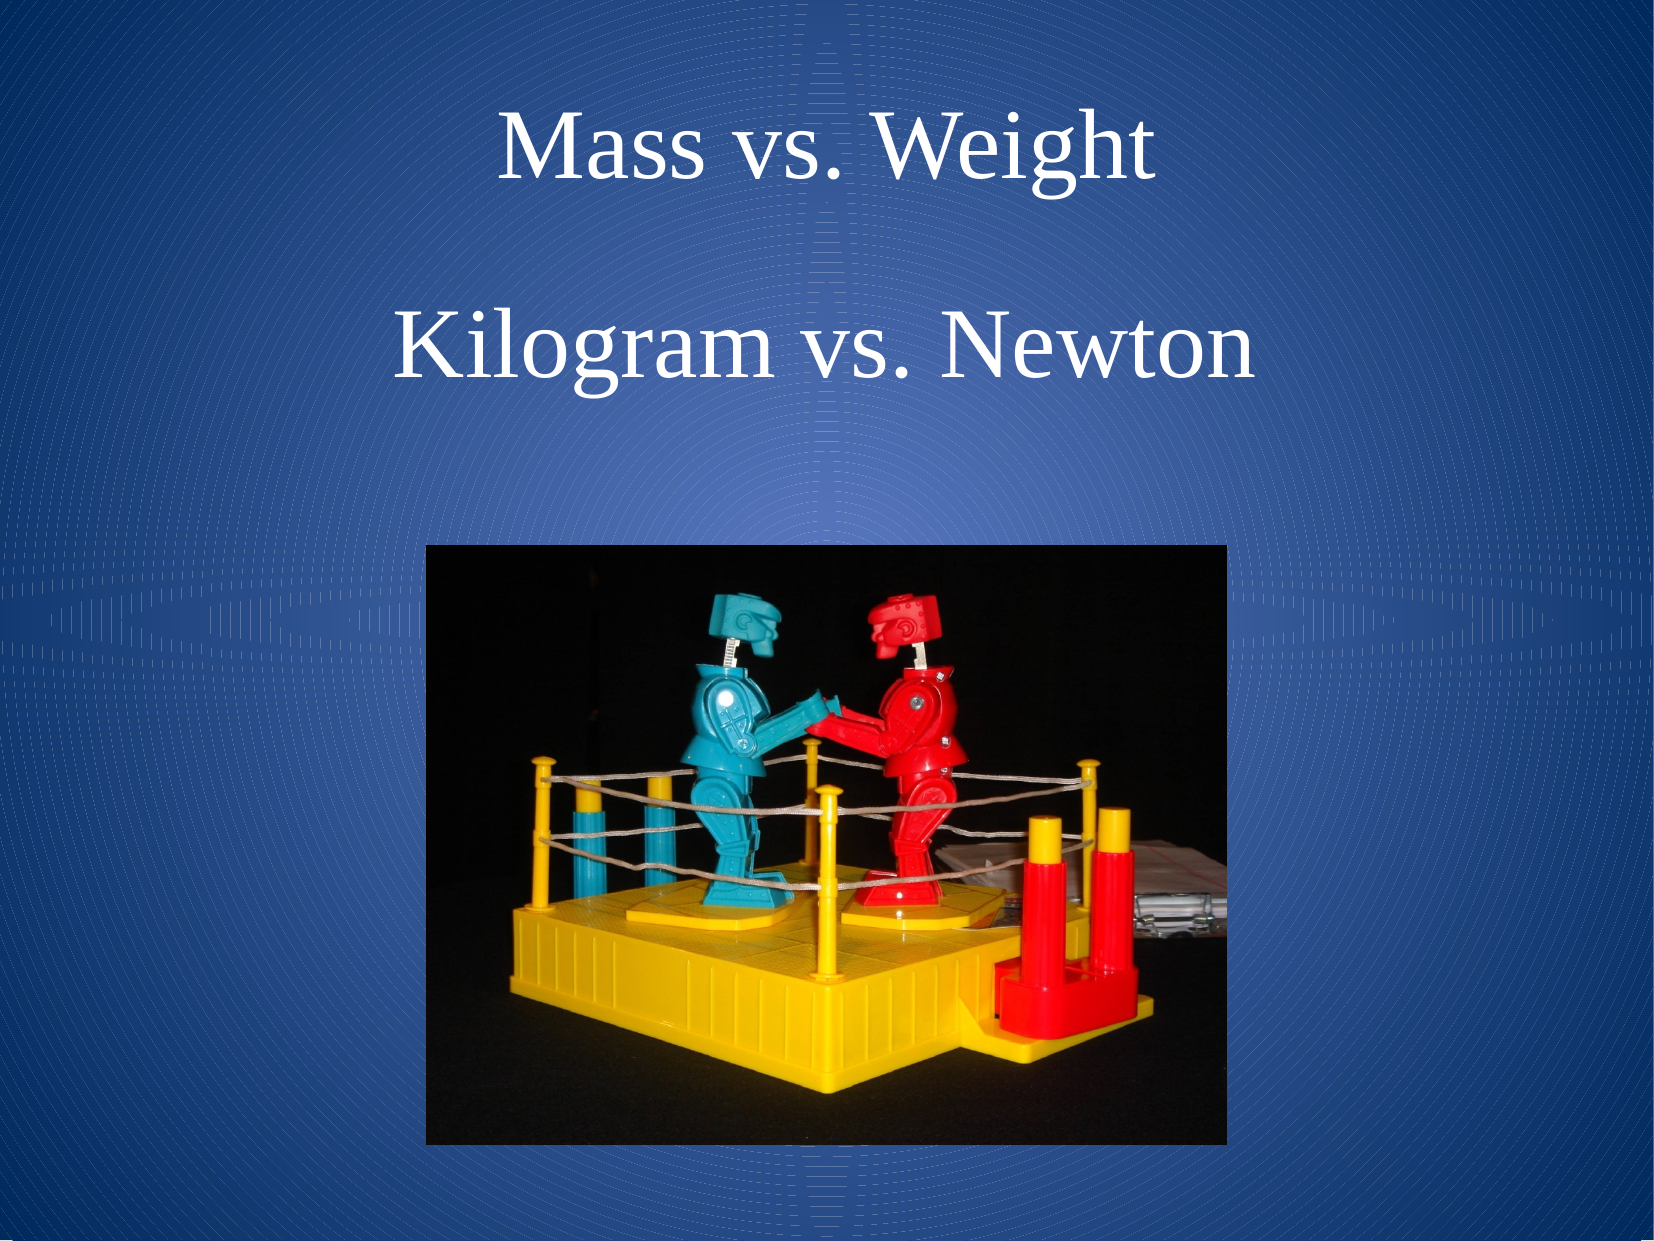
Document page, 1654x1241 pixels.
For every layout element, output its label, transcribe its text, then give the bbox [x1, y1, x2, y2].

text_box Kilogram vs. Newton [0, 270, 1652, 405]
text_box Mass vs. Weight [0, 71, 1654, 206]
picture [426, 544, 1228, 1146]
